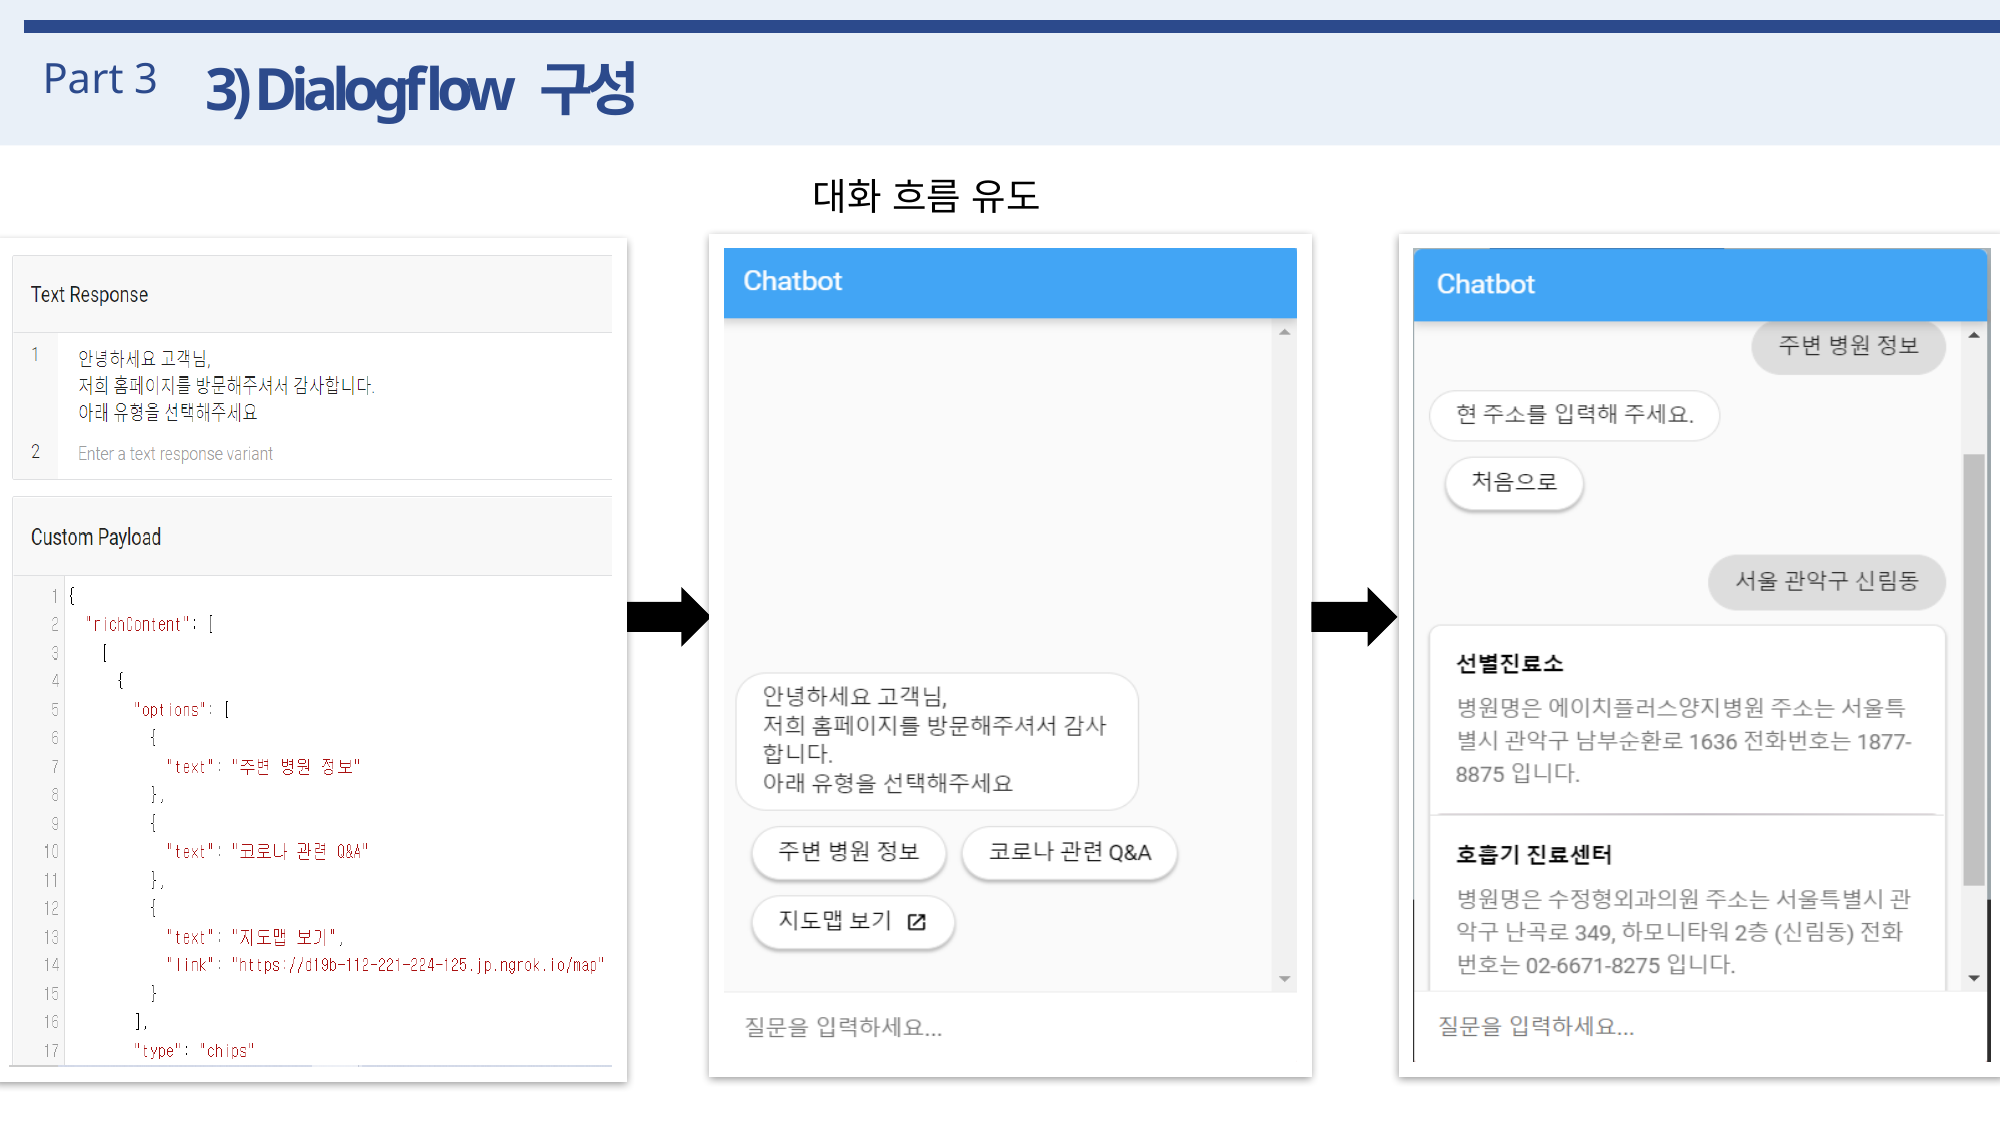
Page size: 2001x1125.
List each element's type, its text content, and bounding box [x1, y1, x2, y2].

text_box Part 3 [27, 44, 174, 110]
text_box [633, 584, 704, 650]
text_box 대화 흐름 유도 [581, 165, 1273, 226]
picture [1413, 248, 1991, 1063]
text_box [0, 0, 2000, 146]
text_box 3) Dialogflow 구성 [190, 44, 859, 130]
picture [723, 248, 1298, 1063]
picture [9, 252, 613, 1067]
text_box [1310, 584, 1399, 650]
